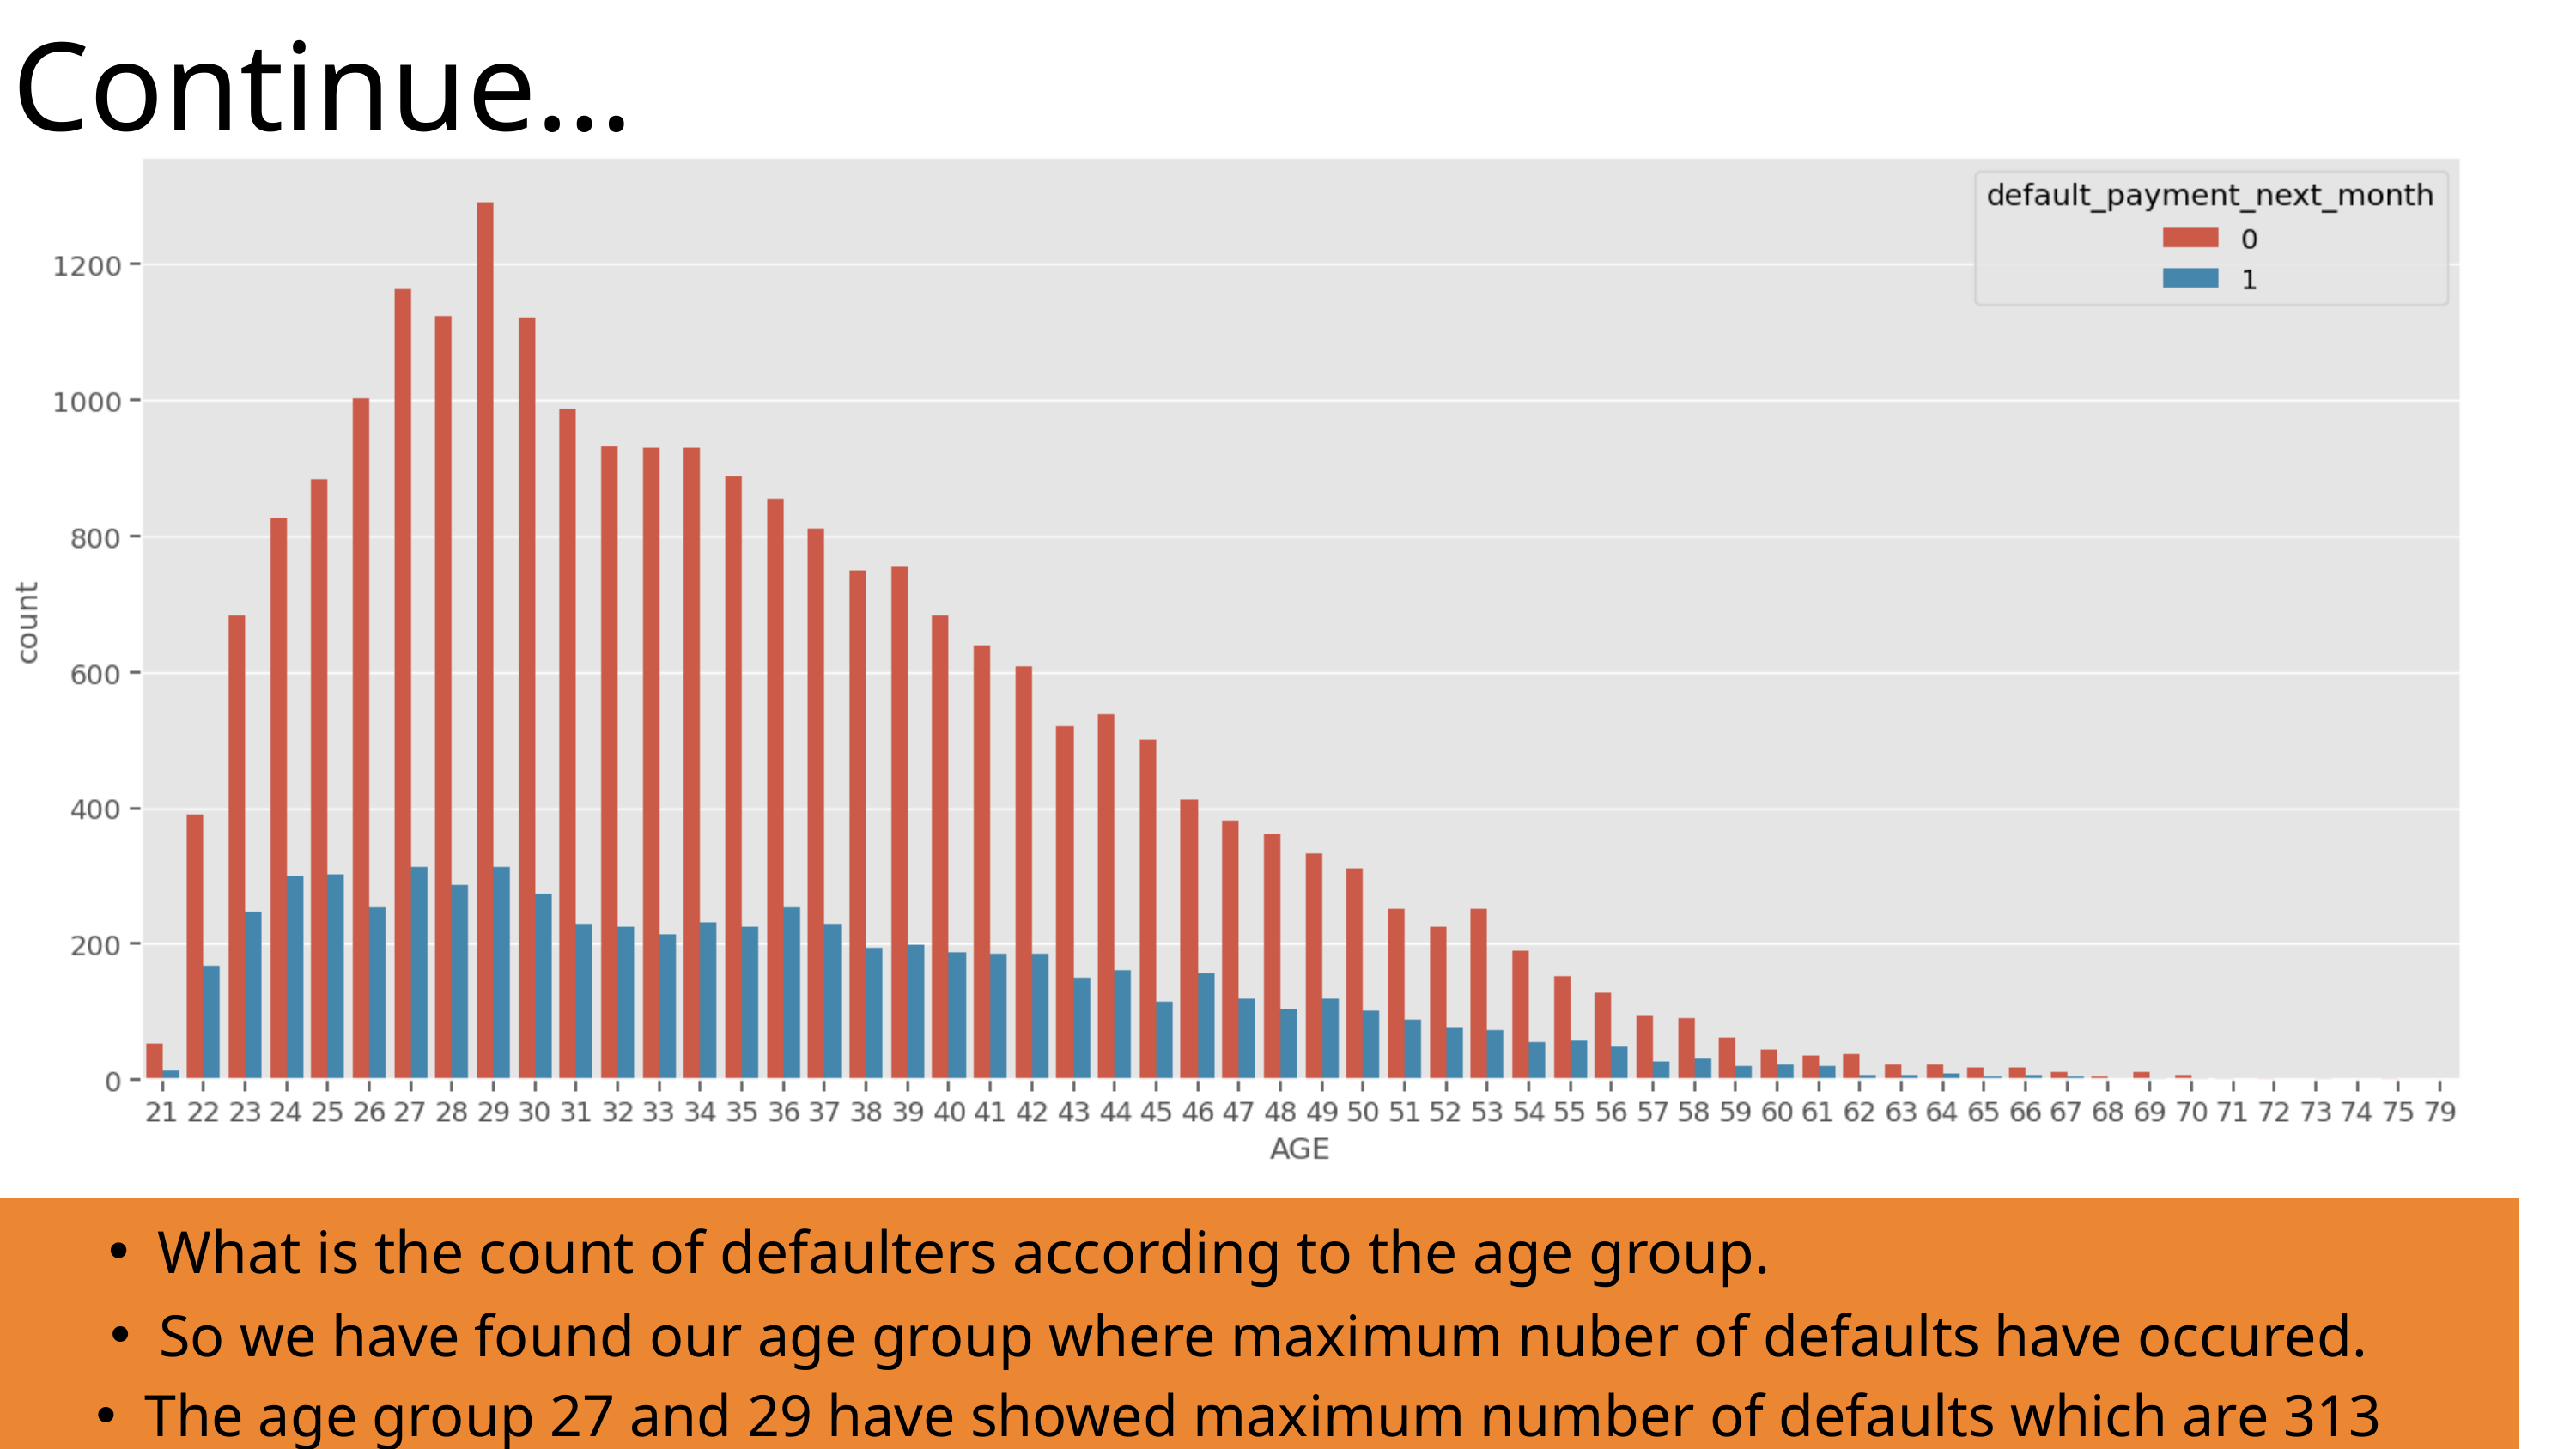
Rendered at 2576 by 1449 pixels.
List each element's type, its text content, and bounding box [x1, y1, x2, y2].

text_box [0, 1197, 2520, 1449]
text_box Continue… [0, 0, 647, 143]
picture [0, 144, 2475, 1179]
